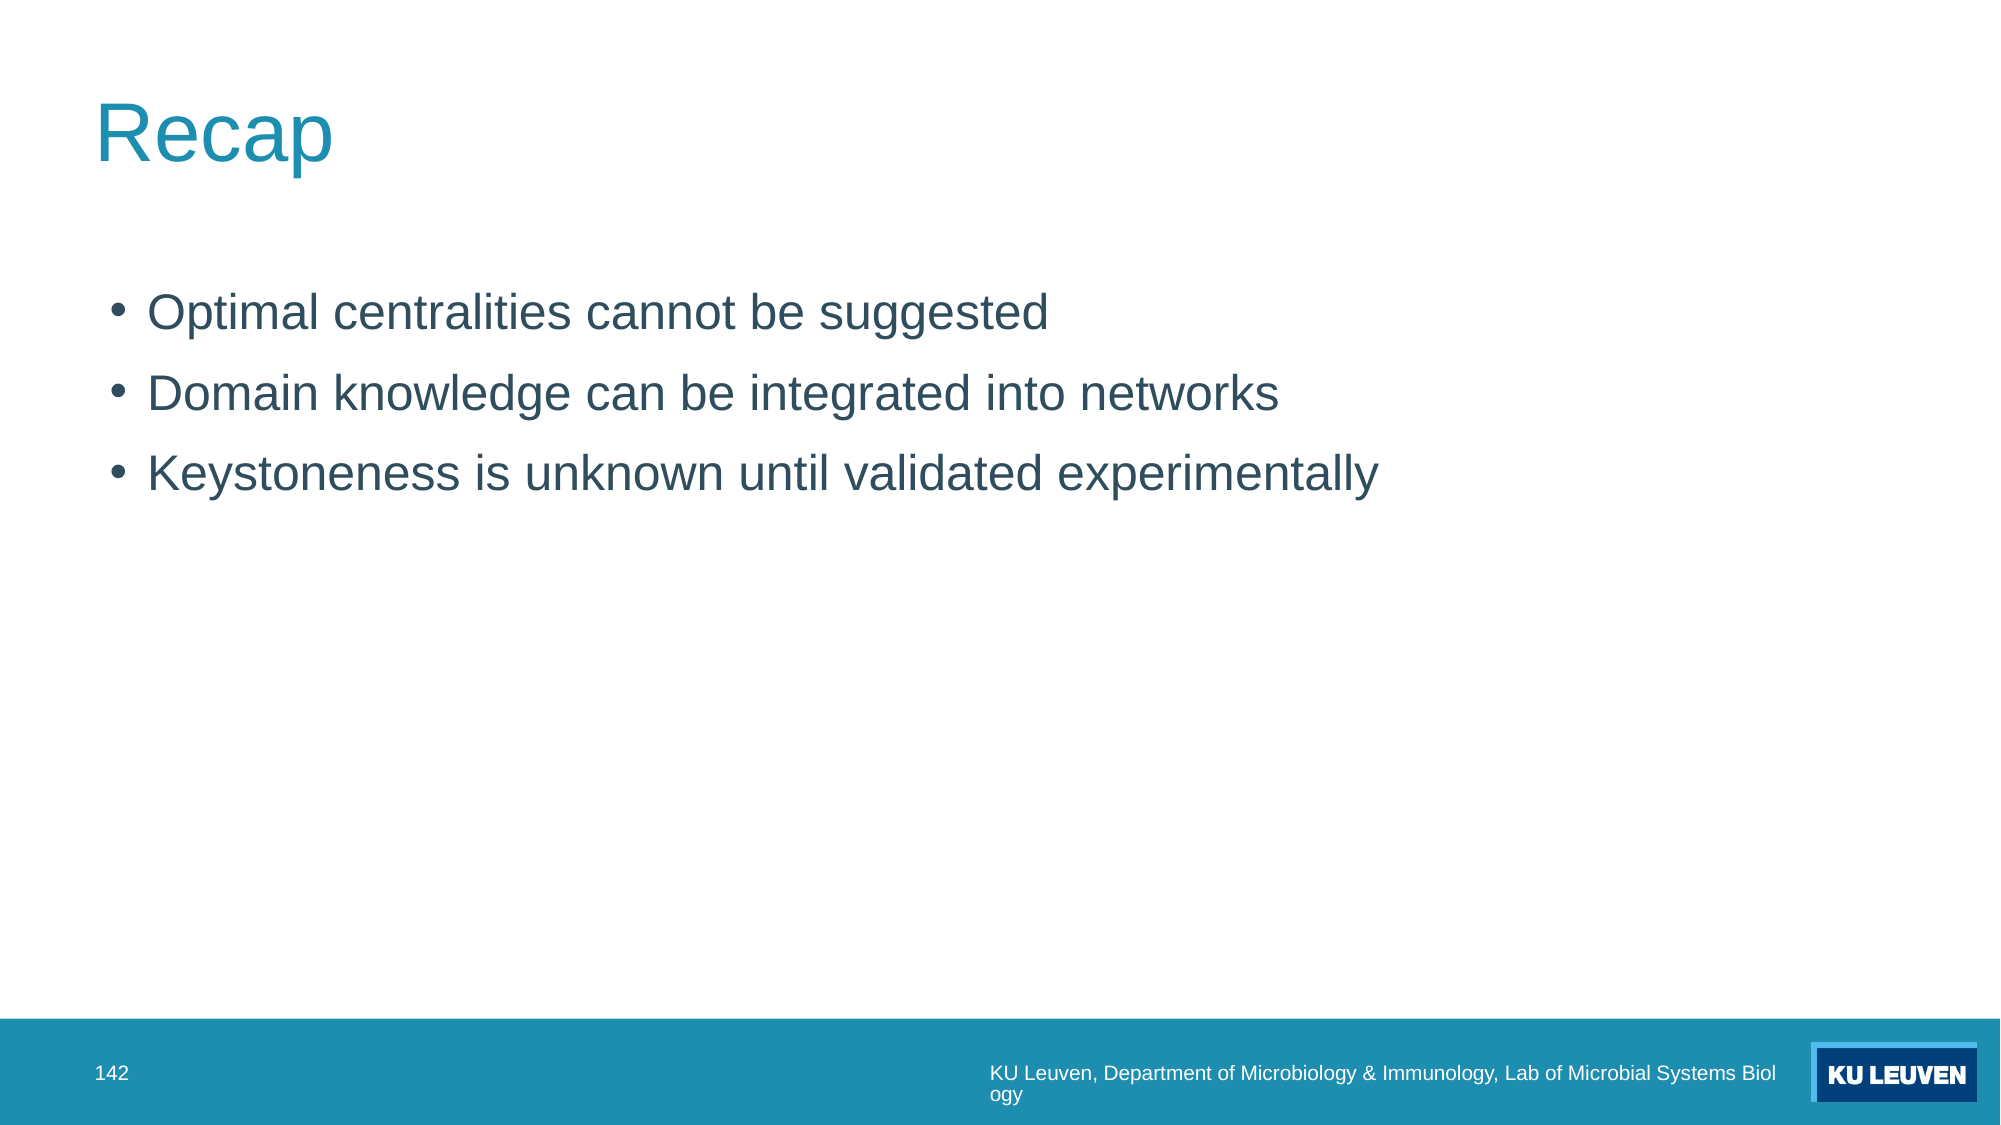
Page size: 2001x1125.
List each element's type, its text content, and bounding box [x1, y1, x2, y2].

slide_number 142 [94, 1018, 201, 1125]
picture [1811, 1042, 1977, 1102]
list Optimal centralities cannot be suggested Domain knowledge can be integrated into networks Keystoneness is unknown until validated experimentally [94, 271, 1906, 1004]
title Recap [94, 33, 1906, 223]
footer KU Leuven, Department of Microbiology & Immunology, Lab of Microbial Systems Biology [989, 1018, 1809, 1125]
